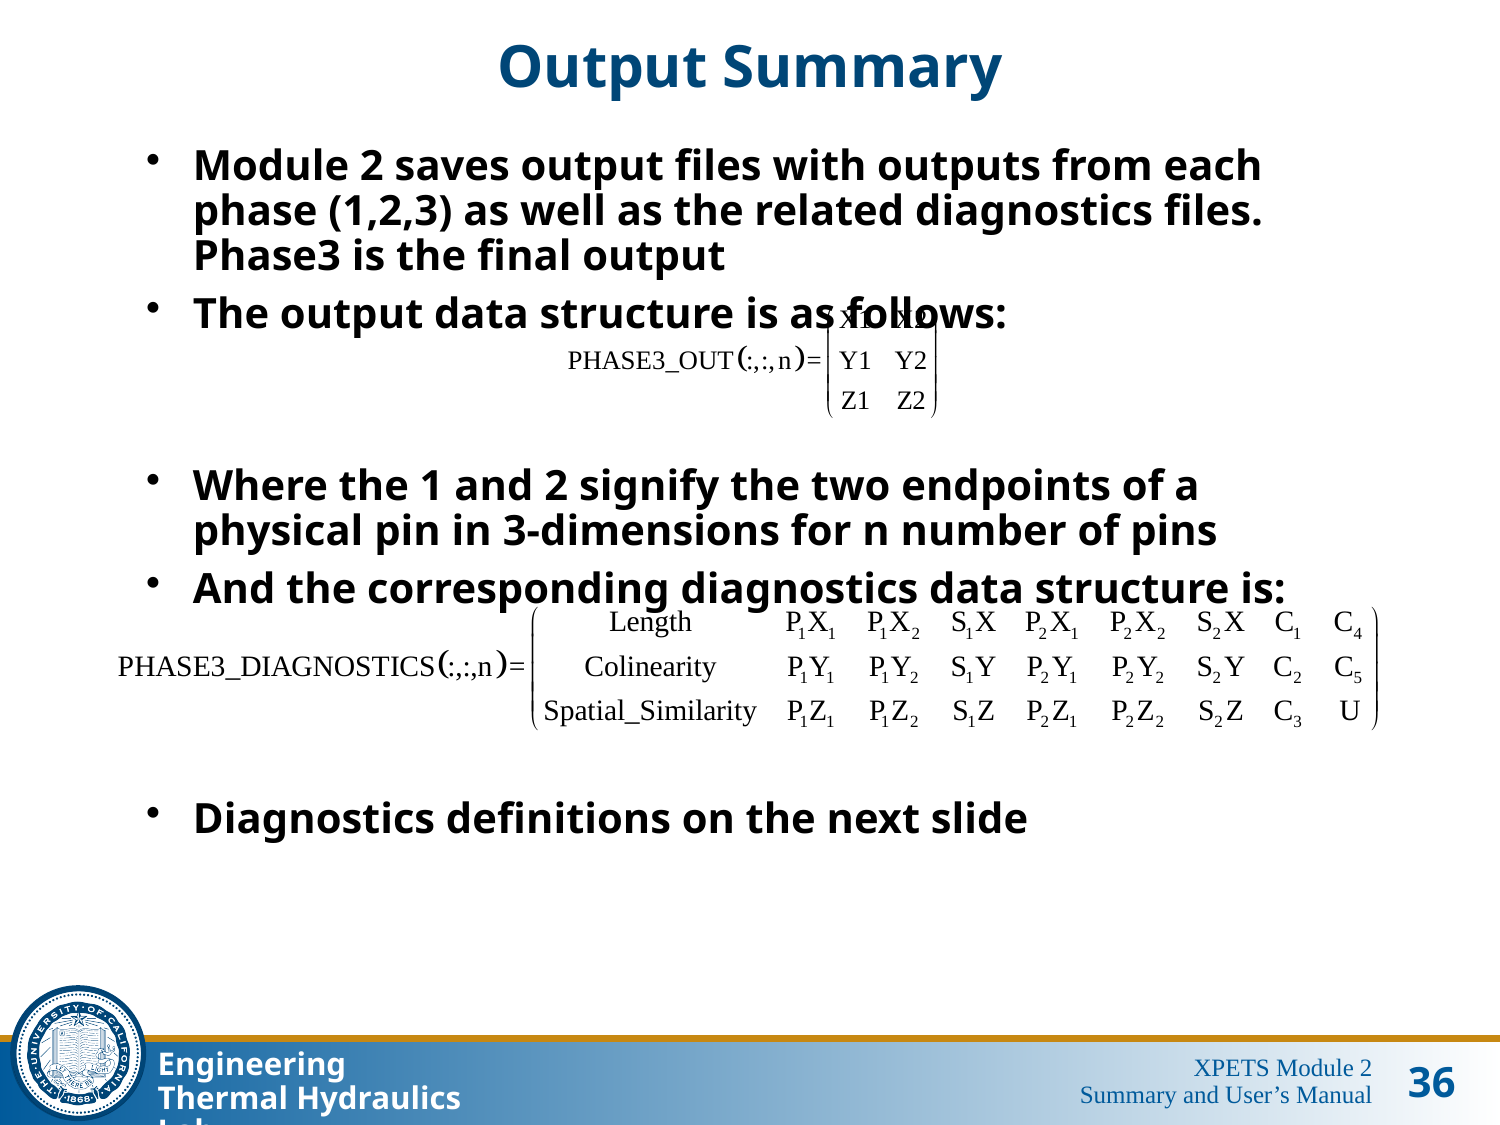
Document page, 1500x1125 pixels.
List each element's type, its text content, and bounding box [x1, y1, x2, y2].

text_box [112, 599, 1388, 738]
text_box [563, 299, 946, 426]
list Module 2 saves output files with outputs from each phase (1,2,3) as well as the related diagnostics files. Phase3 is the final output The output data structure is as follows: Where the 1 and 2 signify the two endpoints of a physical pin in 3-dimensions for n number of pins And the corresponding diagnostics data structure is: Diagnostics definitions on the next slide [131, 137, 1369, 598]
list Module 2 saves output files with outputs from each phase (1,2,3) as well as the related diagnostics files. Phase3 is the final output The output data structure is as follows: Where the 1 and 2 signify the two endpoints of a physical pin in 3-dimensions for n number of pins And the corresponding diagnostics data structure is: Diagnostics definitions on the next slide [131, 747, 1369, 975]
title Output Summary [131, 24, 1369, 113]
picture [13, 988, 143, 1118]
